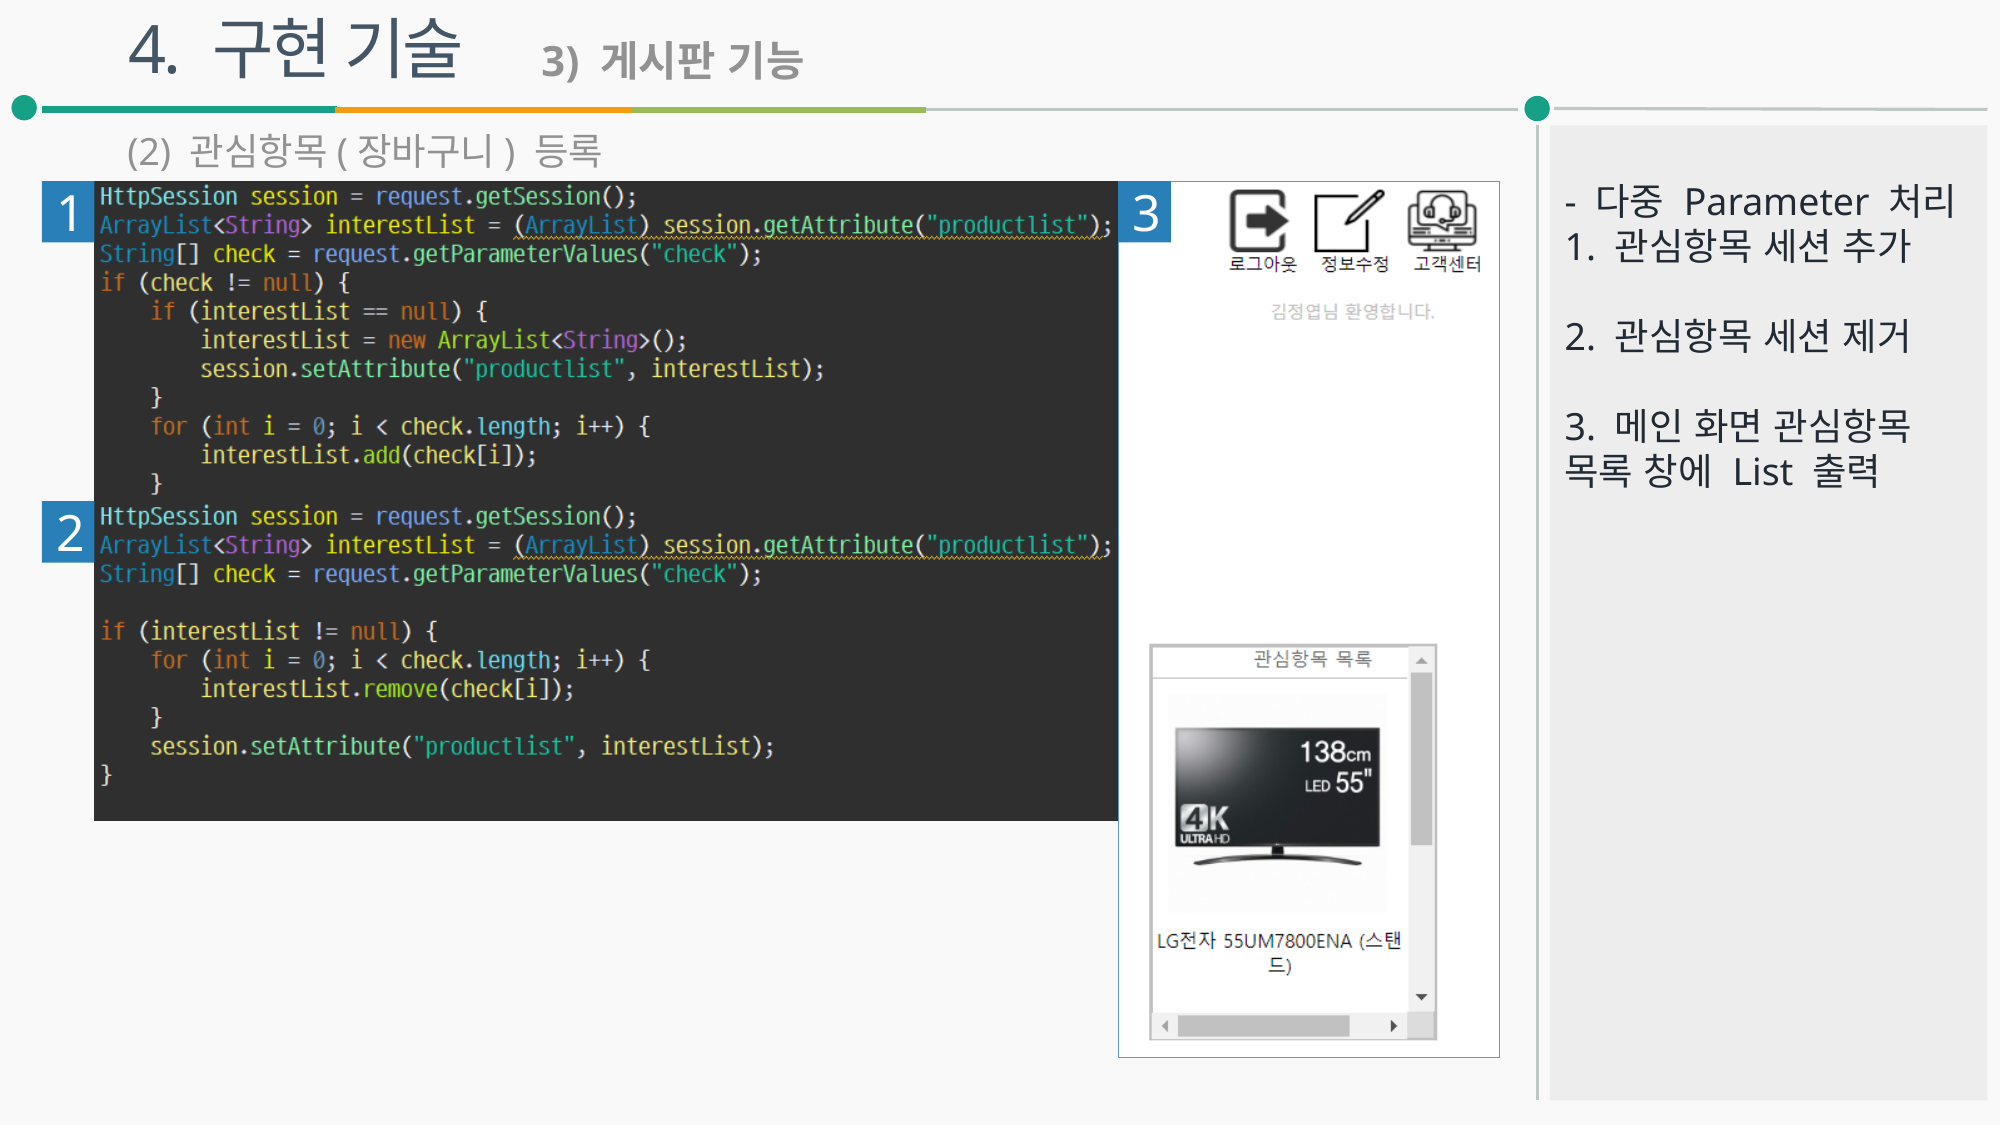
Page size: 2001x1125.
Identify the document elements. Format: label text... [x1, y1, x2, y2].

text_box 4. 구현 기술 [0, 0, 594, 95]
text_box 3) 게시판 기능 [526, 27, 2000, 93]
text_box 1 [41, 180, 95, 244]
text_box [1523, 94, 1551, 123]
text_box 2 [41, 500, 94, 564]
picture [94, 180, 1500, 1058]
text_box (2) 관심항목(장바구니) 등록 [112, 120, 1519, 181]
text_box [10, 93, 38, 122]
text_box - 다중 Parameter 처리 1. 관심항목 세션 추가 2. 관심항목 세션 제거 3. 메인 화면 관심항목 목록 창에 List 출력 [1549, 124, 1988, 1102]
